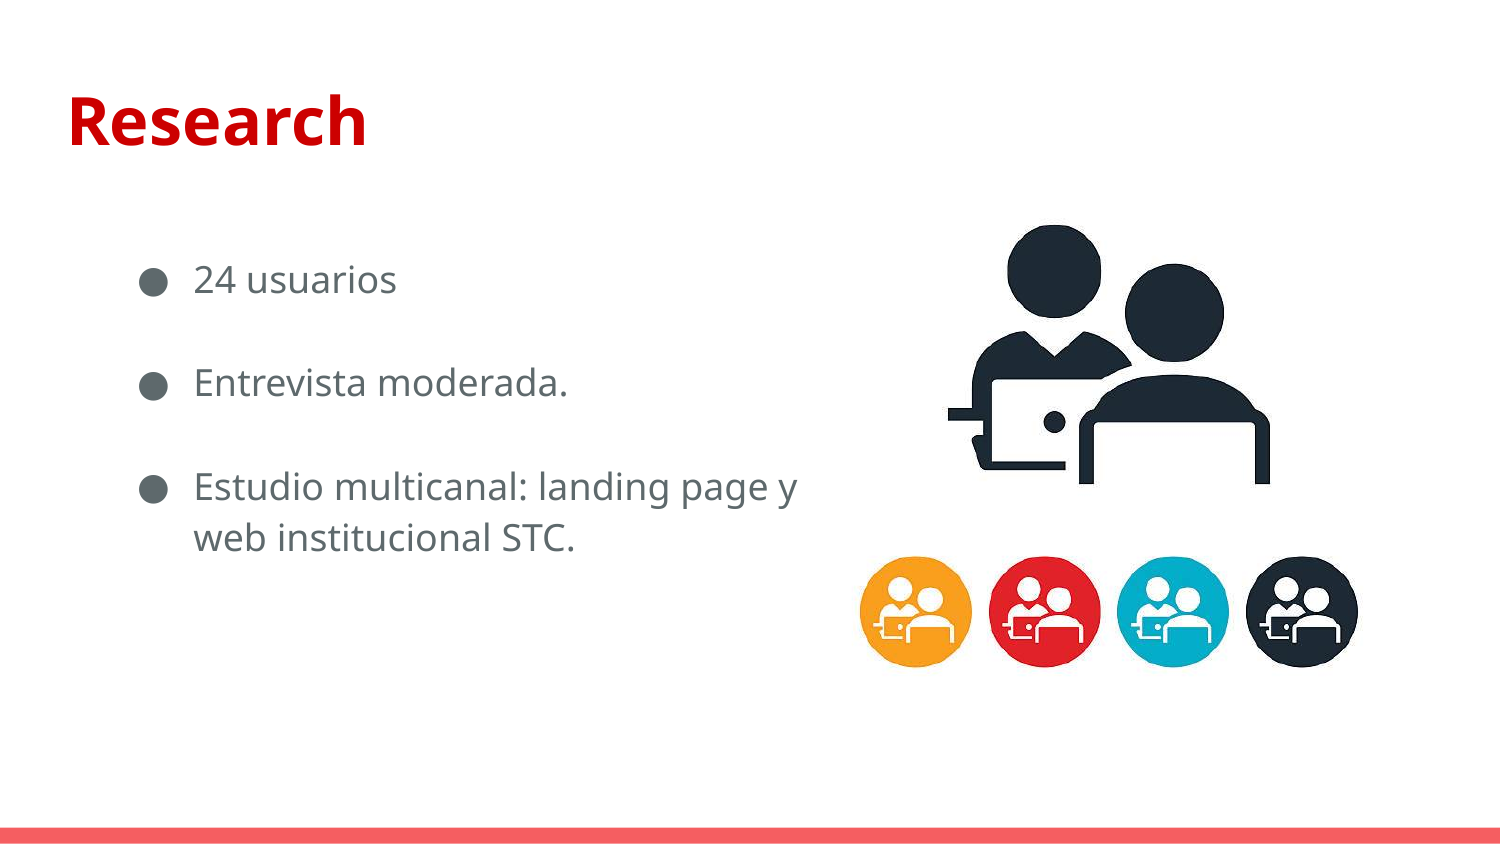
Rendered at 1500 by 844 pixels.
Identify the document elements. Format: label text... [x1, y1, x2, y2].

title Research [51, 64, 1449, 167]
picture [821, 134, 1396, 709]
list 24 usuarios Entrevista moderada. Estudio multicanal: landing page y web institucional STC. [103, 189, 849, 750]
